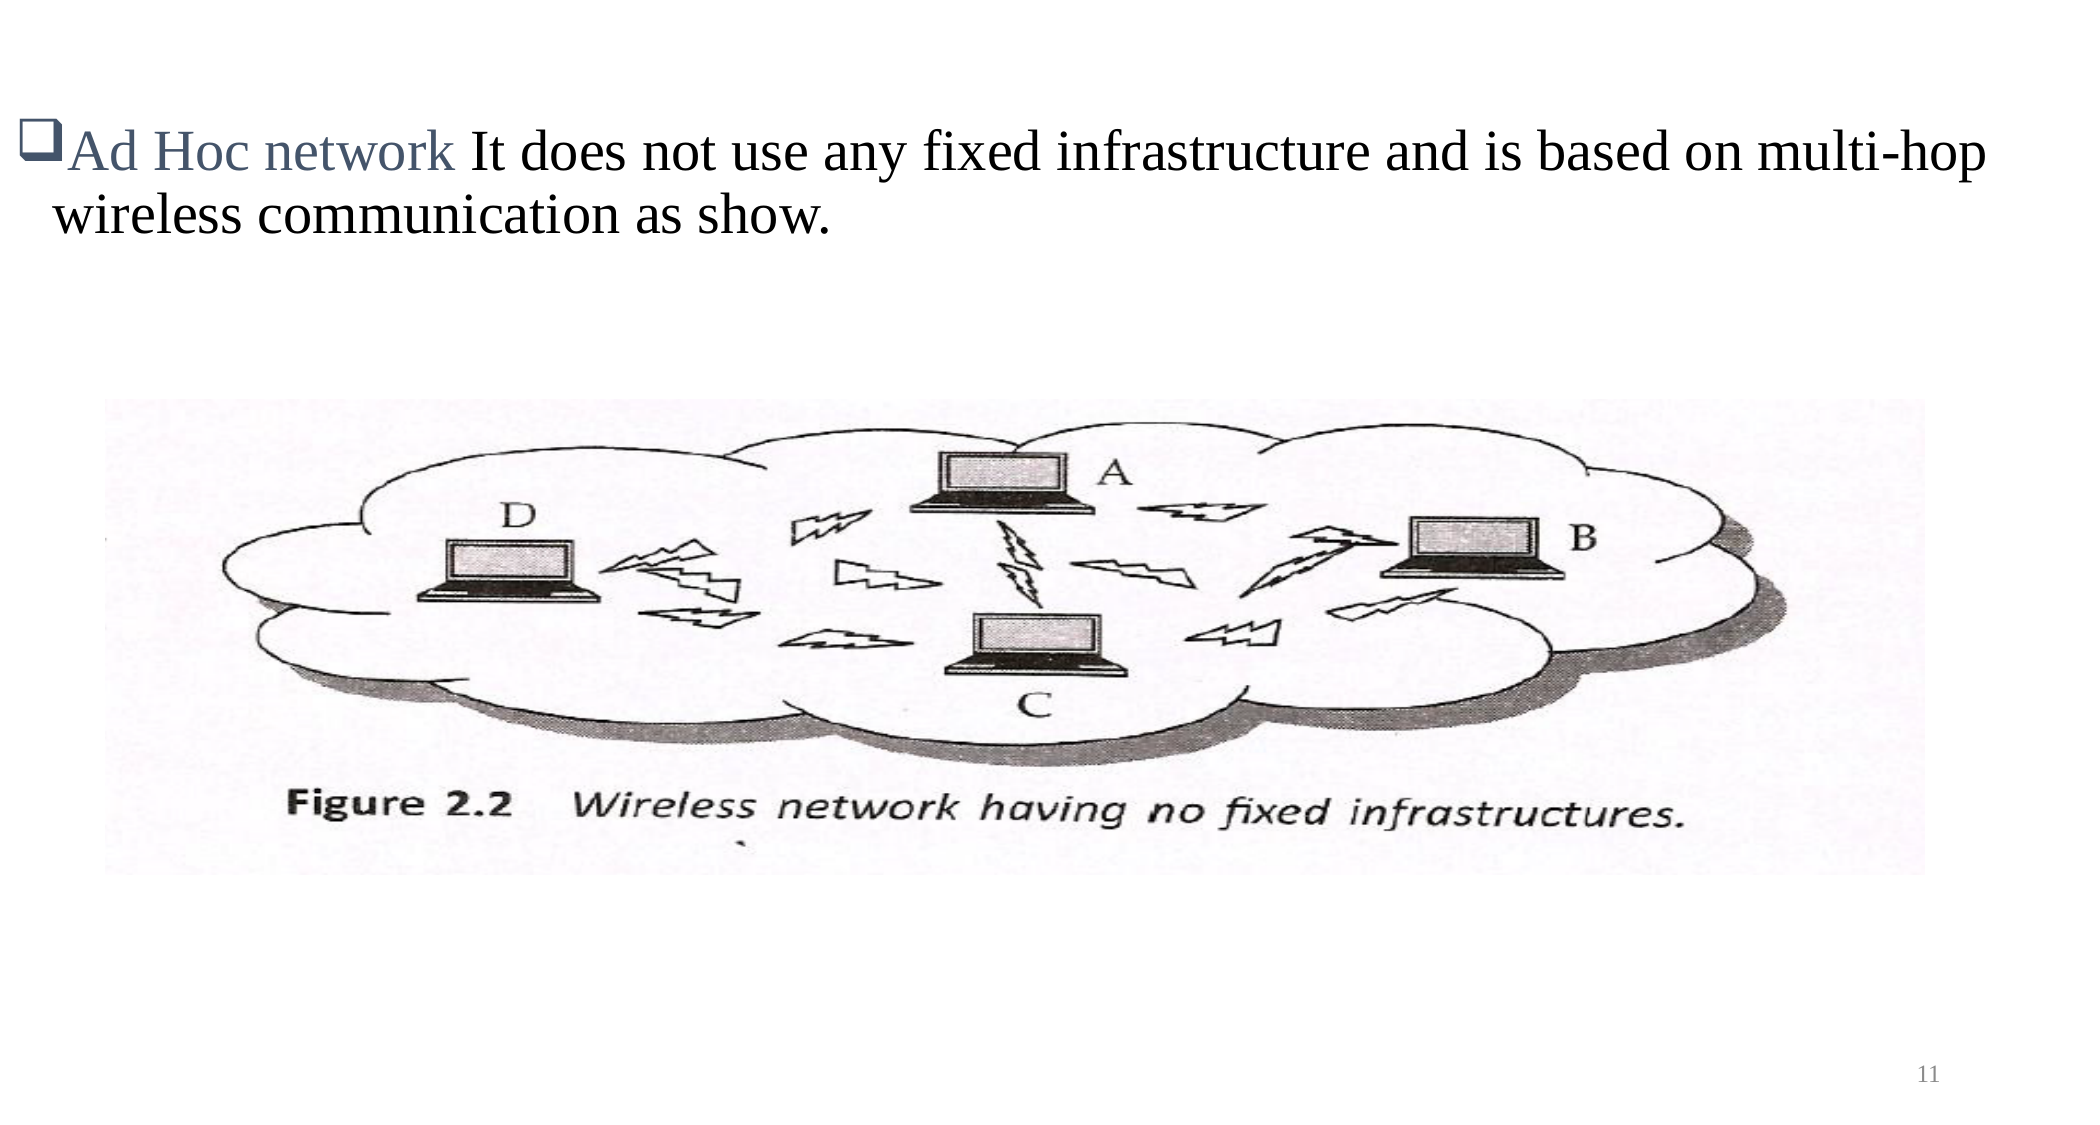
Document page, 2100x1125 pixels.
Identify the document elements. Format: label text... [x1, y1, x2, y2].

picture [104, 399, 1925, 875]
list Ad Hoc network It does not use any fixed infrastructure and is based on multi-hop wireless communication as show. [0, 112, 2100, 475]
slide_number 11 [1483, 1042, 1956, 1103]
